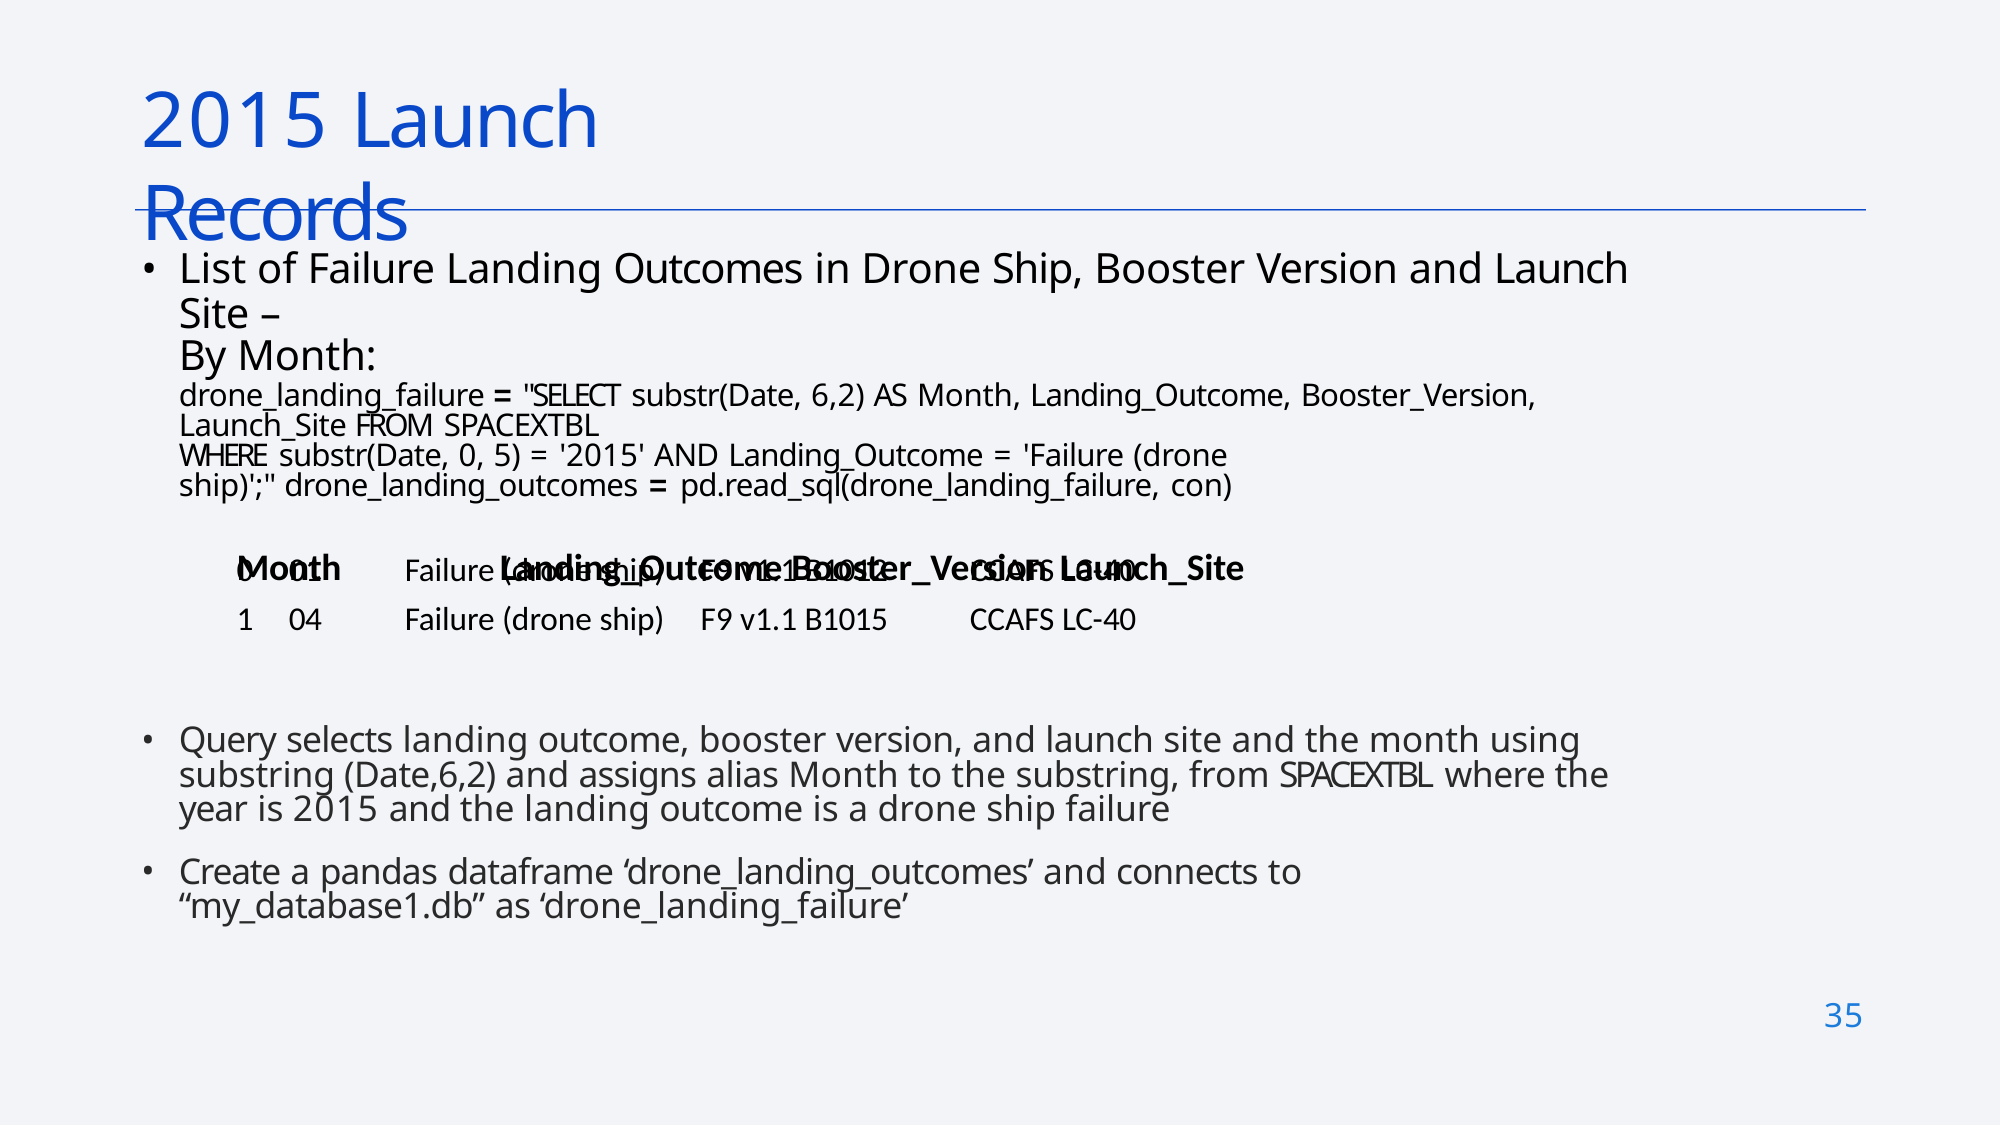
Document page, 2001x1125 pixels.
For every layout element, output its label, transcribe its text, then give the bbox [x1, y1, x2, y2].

table_cell 1 04 [231, 599, 359, 640]
table_header 0 01 [231, 558, 359, 599]
text_box List of Failure Landing Outcomes in Drone Ship, Booster Version and Launch Site – By Month: drone_landing_failure = "SELECT substr(Date, 6,2) AS Month, Landing_Outcome, Booster_Version, Launch_Site FROM SPACEXTBL WHERE substr(Date, 0, 5) = '2015' AND Landing_Outcome = 'Failure (drone ship)';" drone_landing_outcomes = pd.read_sql(drone_landing_failure, con) Month Landing_Outcome Booster_Version Launch_Site [139, 245, 1668, 588]
table_header F9 v1.1 B1012 [682, 558, 929, 599]
table_header CCAFS LC-40 [929, 558, 1140, 599]
table_cell Failure (drone ship) [359, 599, 682, 640]
table_cell CCAFS LC-40 [929, 599, 1140, 640]
picture [0, 0, 2000, 1125]
text_box Query selects landing outcome, booster version, and launch site and the month using substring (Date,6,2) and assigns alias Month to the substring, from SPACEXTBL where the year is 2015 and the landing outcome is a drone ship failure Create a pandas dataframe ‘drone_landing_outcomes’ and connects to “my_database1.db” as ‘drone_landing_failure’ [139, 715, 1665, 925]
title 2015 Launch Records [139, 68, 873, 259]
table_cell F9 v1.1 B1015 [682, 599, 929, 640]
slide_number 35 [1817, 1001, 1873, 1125]
table_header Failure (drone ship) [359, 558, 682, 599]
